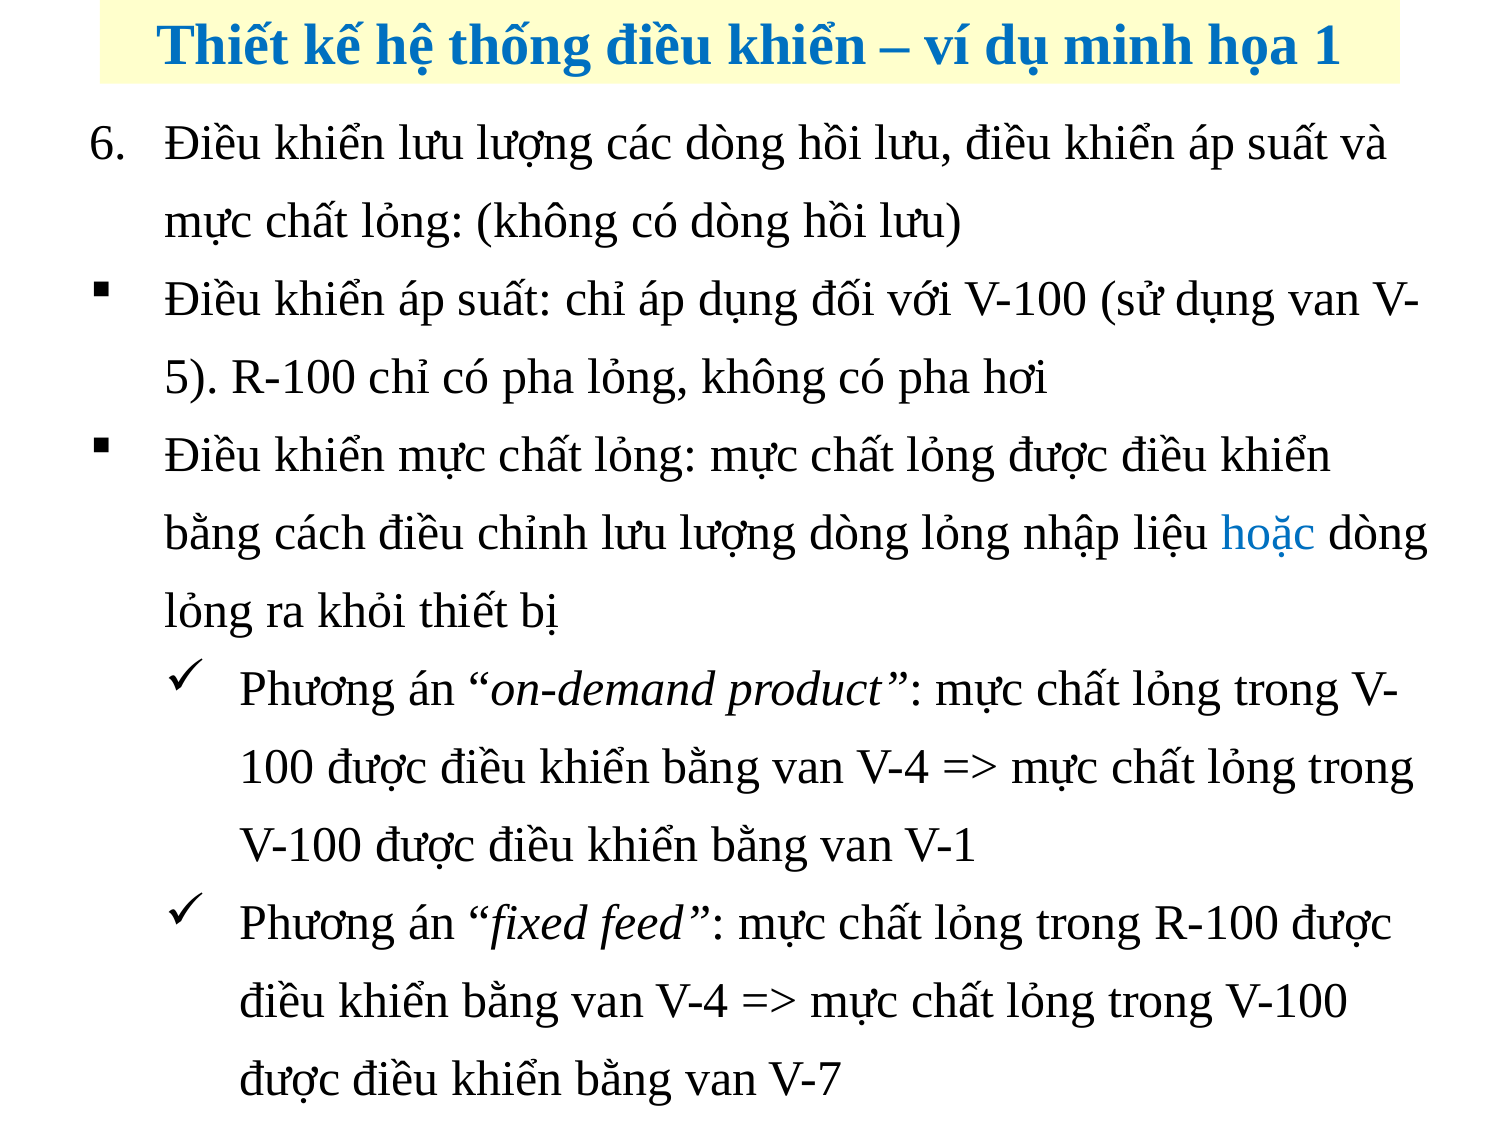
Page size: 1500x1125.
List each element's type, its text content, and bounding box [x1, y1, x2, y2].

text_box Điều khiển lưu lượng các dòng hồi lưu, điều khiển áp suất và mực chất lỏng: (không có dòng hồi lưu) Điều khiển áp suất: chỉ áp dụng đối với V-100 (sử dụng van V-5). R-100 chỉ có pha lỏng, không có pha hơi Điều khiển mực chất lỏng: mực chất lỏng được điều khiển bằng cách điều chỉnh lưu lượng dòng lỏng nhập liệu hoặc dòng lỏng ra khỏi thiết bị Phương án “on-demand product”: mực chất lỏng trong V-100 được điều khiển bằng van V-4 => mực chất lỏng trong V-100 được điều khiển bằng van V-1 Phương án “fixed feed”: mực chất lỏng trong R-100 được điều khiển bằng van V-4 => mực chất lỏng trong V-100 được điều khiển bằng van V-7 [75, 84, 1450, 1113]
text_box Thiết kế hệ thống điều khiển – ví dụ minh họa 1 [99, 0, 1400, 84]
